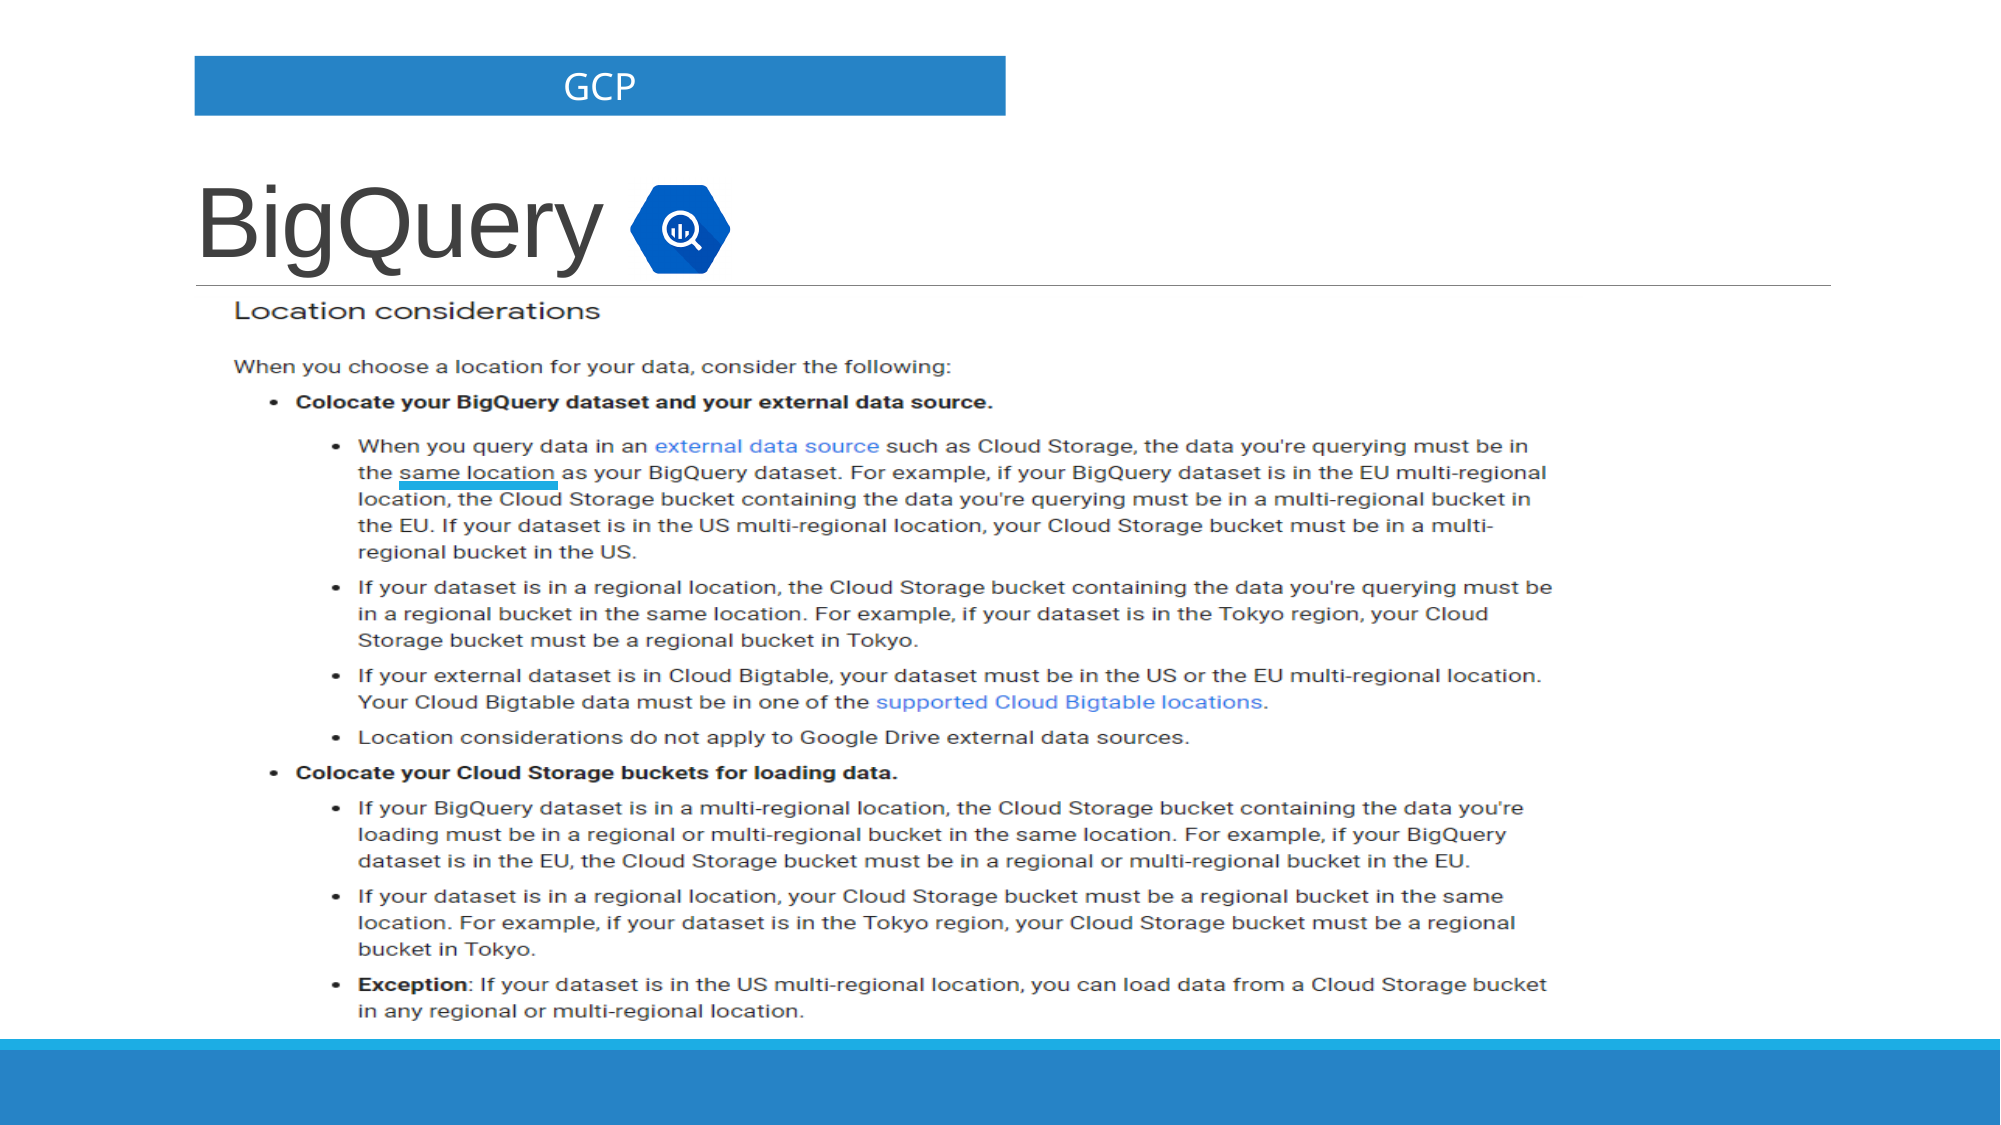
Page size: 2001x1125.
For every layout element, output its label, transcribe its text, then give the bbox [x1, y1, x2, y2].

picture [194, 296, 1583, 1034]
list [628, 176, 733, 281]
title BigQuery [180, 116, 1830, 285]
text_box GCP [194, 55, 1006, 116]
